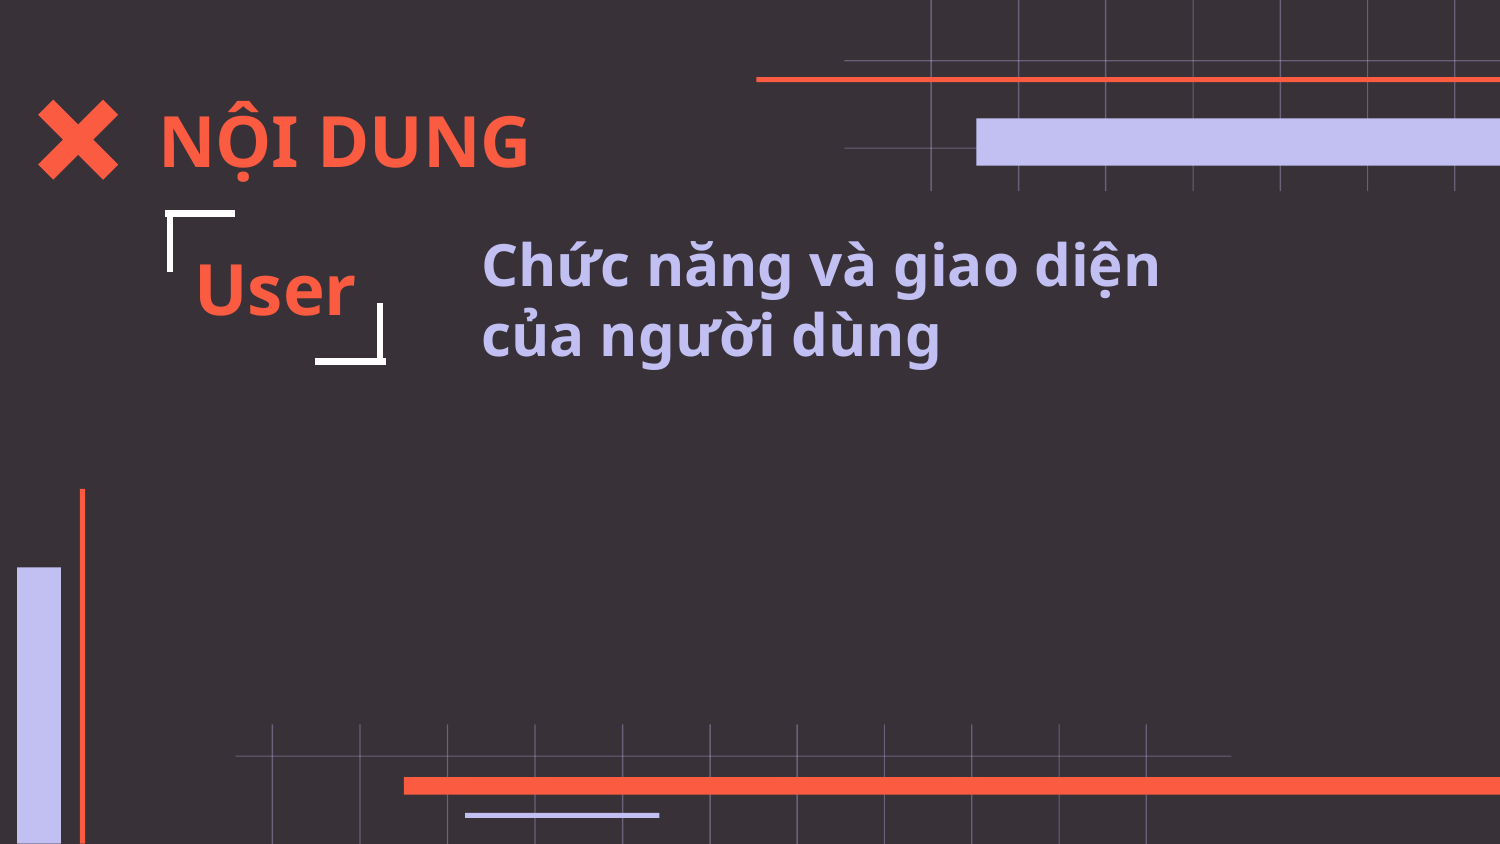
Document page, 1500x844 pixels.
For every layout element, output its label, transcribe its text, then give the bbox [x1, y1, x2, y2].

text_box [164, 213, 386, 362]
title Chức năng và giao diện của người dùng [466, 229, 1244, 368]
title NỘI DUNG [143, 88, 1355, 192]
